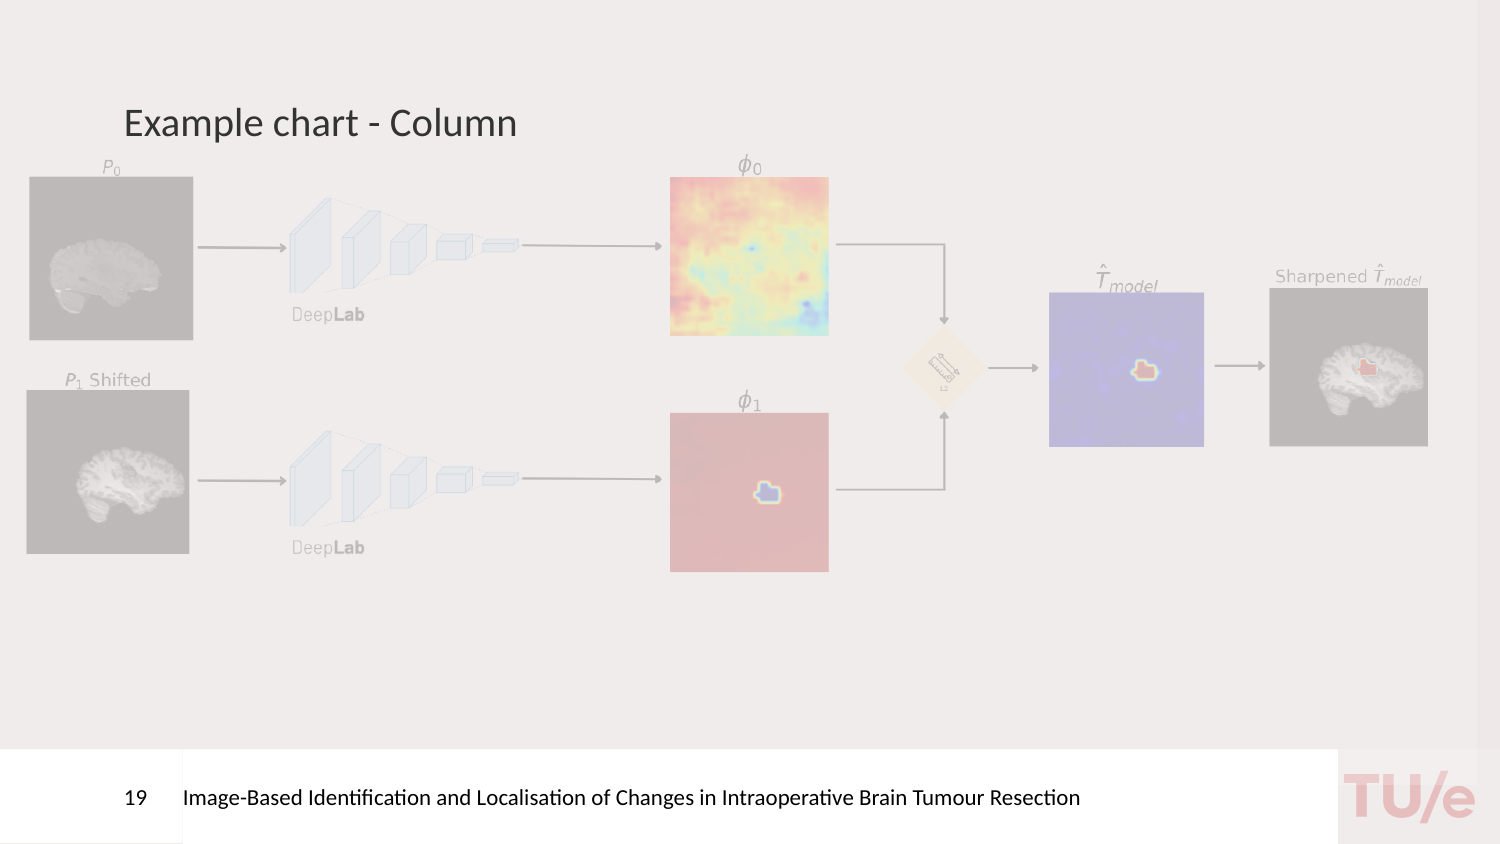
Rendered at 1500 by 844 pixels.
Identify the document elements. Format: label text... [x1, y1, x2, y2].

slide_number 19 [0, 794, 183, 844]
footer Image-Based Identification and Localisation of Changes in Intraoperative Brain Tumour Resection [183, 794, 1338, 844]
picture [0, 0, 1477, 785]
